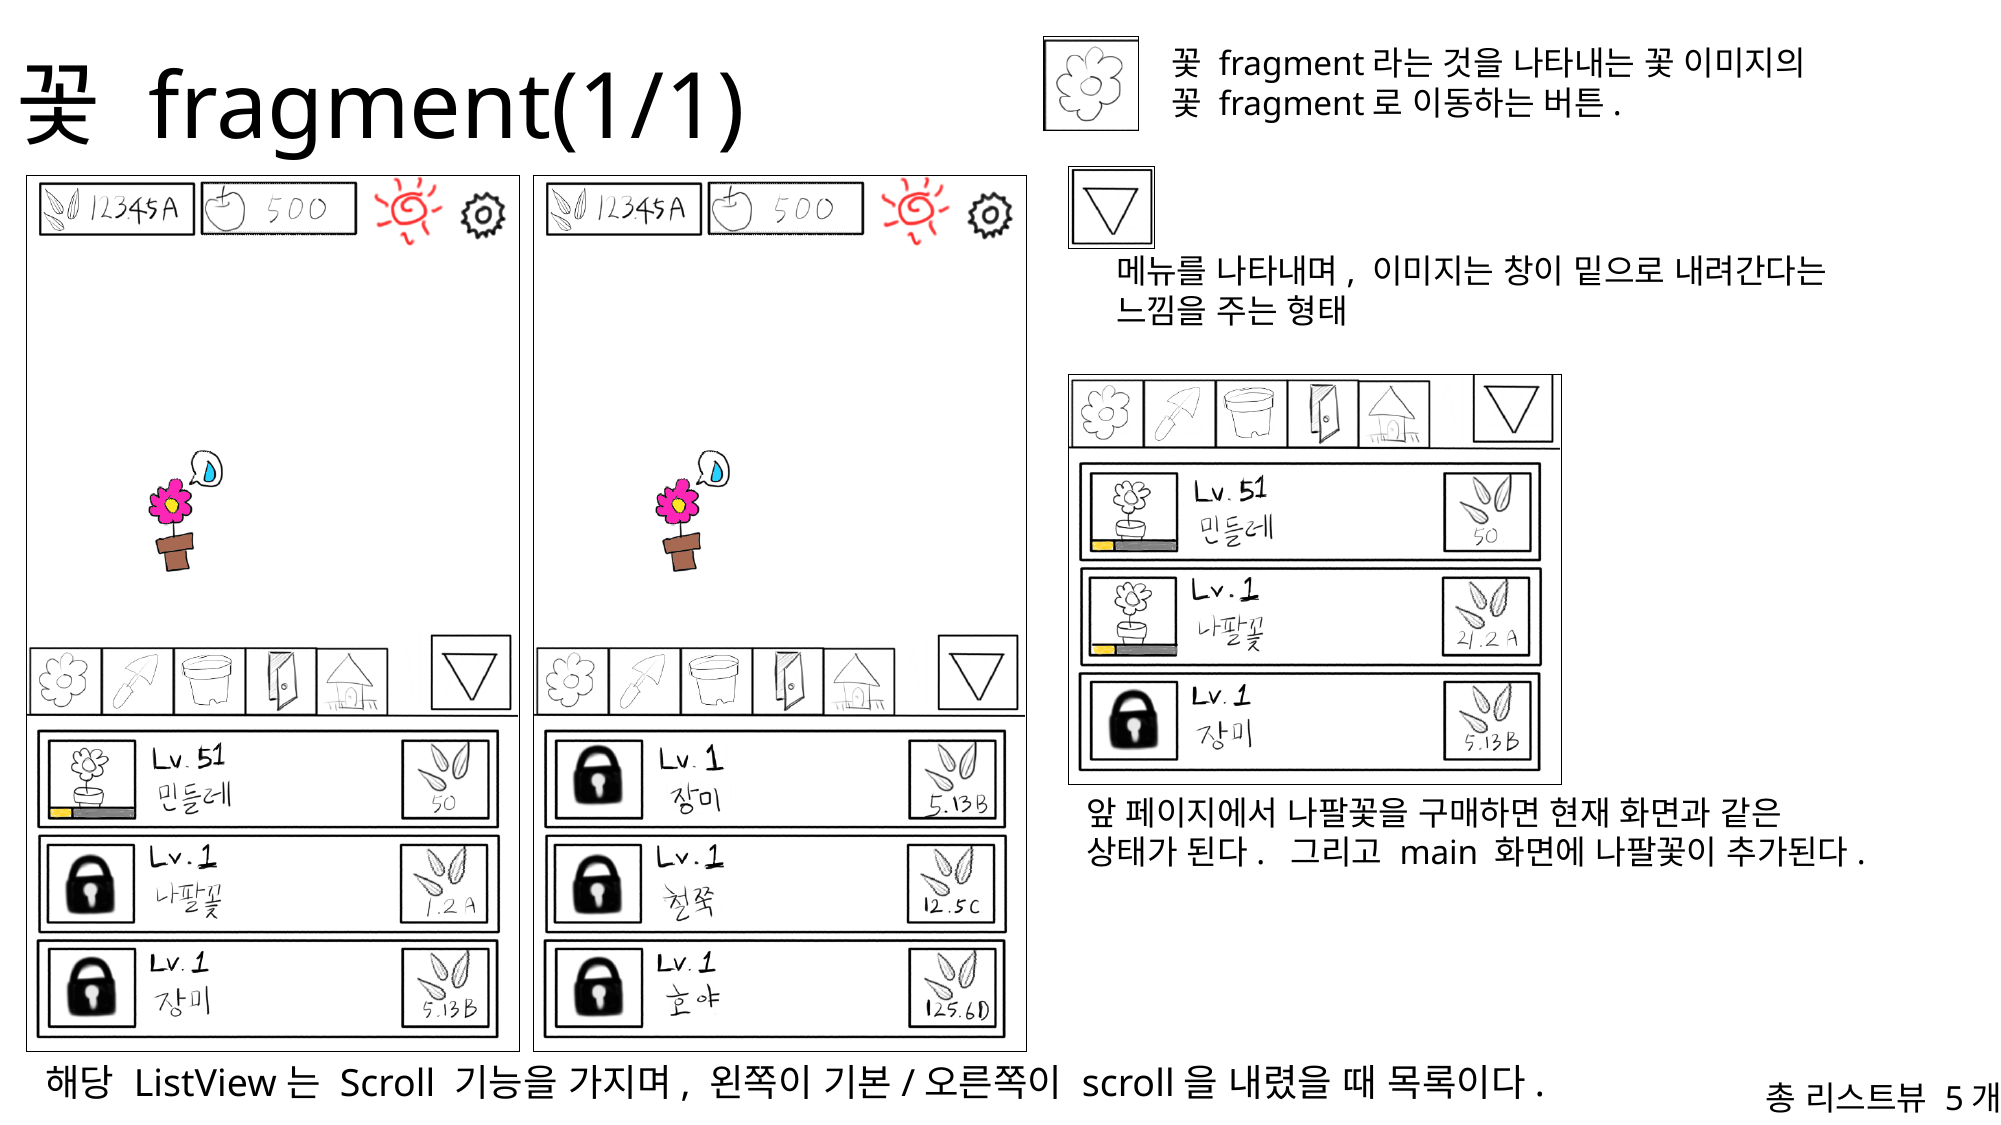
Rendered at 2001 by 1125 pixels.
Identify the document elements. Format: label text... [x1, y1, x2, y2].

text_box 꽃 fragment라는 것을 나타내는 꽃 이미지의 꽃 fragment로 이동하는 버튼. [1156, 34, 1822, 130]
text_box 총 리스트뷰 5개 [1751, 1069, 2000, 1125]
title 꽃 fragment(1/1) [1, 0, 1727, 218]
text_box 앞 페이지에서 나팔꽃을 구매하면 현재 화면과 같은 상태가 된다. 그리고 main 화면에 나팔꽃이 추가된다. [1071, 784, 1881, 879]
picture [1068, 166, 1155, 249]
picture [26, 175, 520, 1052]
text_box 해당 ListView는 Scroll 기능을 가지며, 왼쪽이 기본/오른쪽이 scroll을 내렸을 때 목록이다. [30, 1051, 1560, 1112]
picture [533, 175, 1027, 1052]
text_box 메뉴를 나타내며, 이미지는 창이 밑으로 내려간다는 느낌을 주는 형태 [1101, 242, 1852, 338]
picture [1043, 36, 1139, 131]
picture [1068, 374, 1562, 785]
